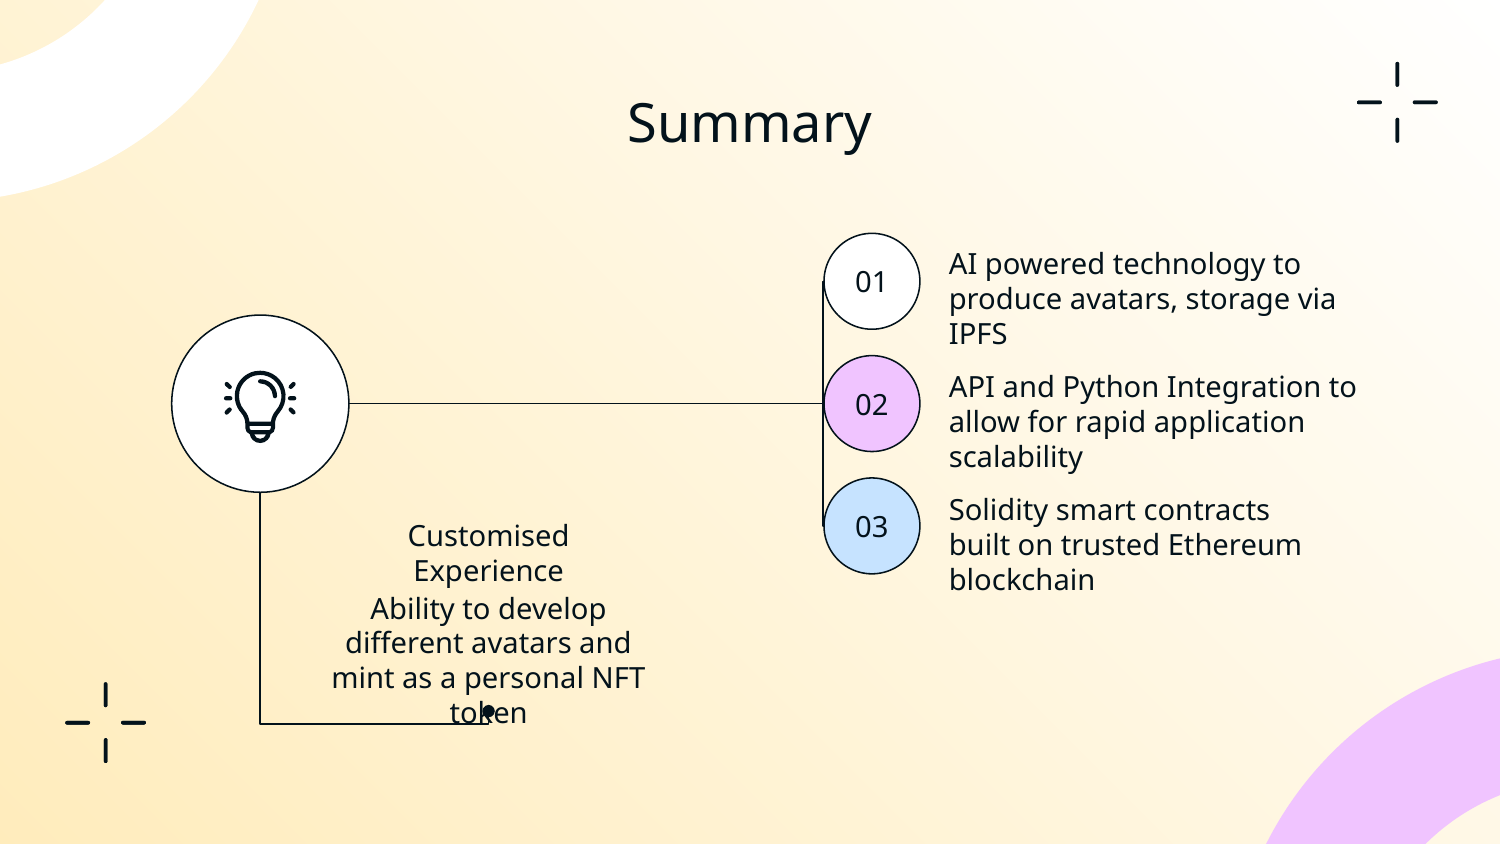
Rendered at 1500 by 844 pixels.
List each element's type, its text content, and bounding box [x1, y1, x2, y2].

text_box Customised Experience [490, 516, 605, 551]
text_box [171, 315, 349, 493]
text_box API and Python Integration to allow for rapid application scalability [948, 360, 1424, 448]
title Summary [118, 72, 1382, 167]
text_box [264, 487, 485, 717]
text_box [223, 370, 297, 444]
text_box 03 [824, 477, 920, 574]
text_box 02 [829, 355, 920, 452]
text_box 01 [824, 233, 920, 330]
text_box Solidity smart contracts built on trusted Ethereum blockchain [948, 483, 1334, 571]
text_box Ability to develop different avatars and mint as a personal NFT token [490, 588, 661, 712]
text_box AI powered technology to produce avatars, storage via IPFS [948, 237, 1394, 325]
